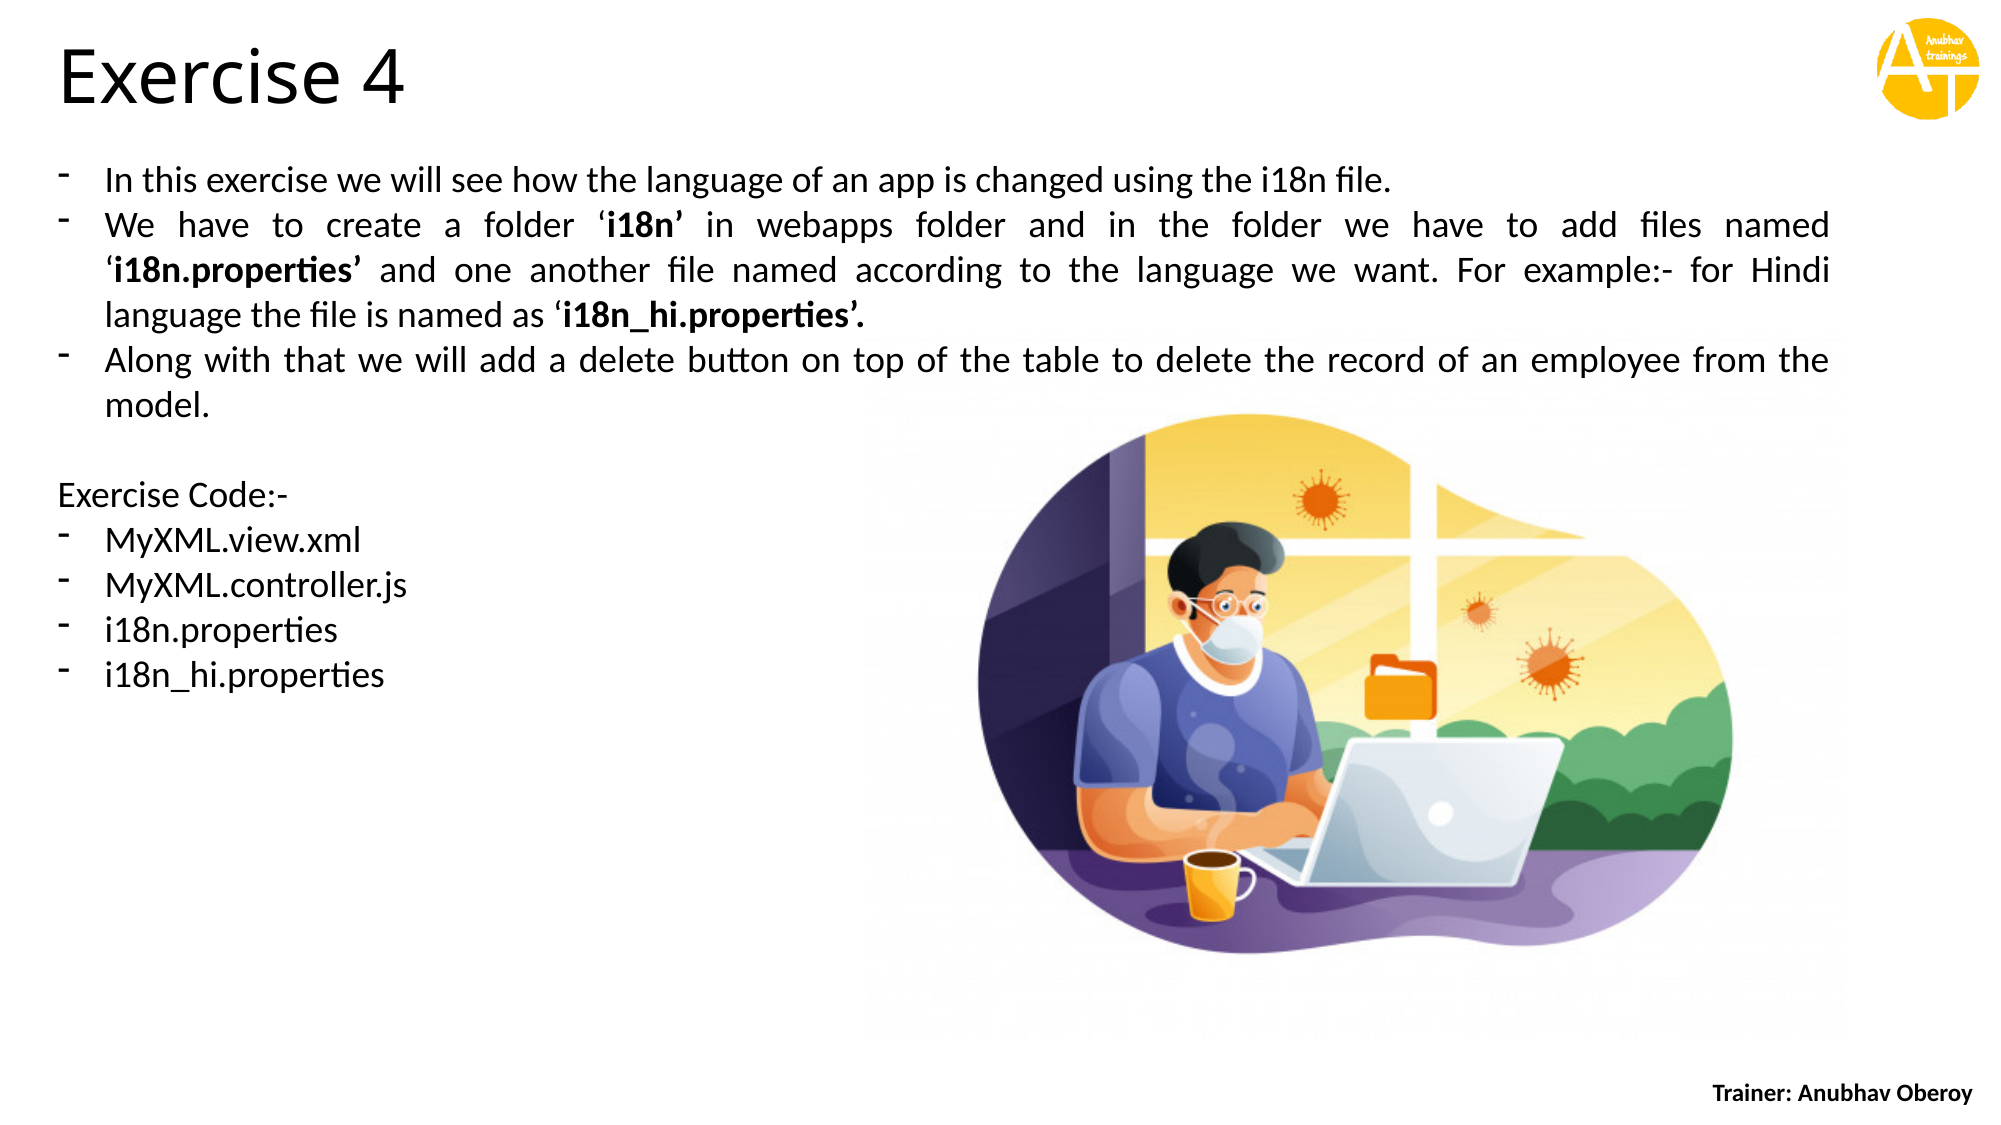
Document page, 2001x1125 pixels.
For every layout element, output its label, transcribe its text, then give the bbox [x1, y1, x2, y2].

text_box Exercise 4 [42, 30, 1896, 148]
text_box In this exercise we will see how the language of an app is changed using the i18n file. We have to create a folder ‘i18n’ in webapps folder and in the folder we have to add files named ‘i18n.properties’ and one another file named according to the language we want. For example:- for Hindi language the file is named as ‘i18n_hi.properties’. Along with that we will add a delete button on top of the table to delete the record of an employee from the model. Exercise Code:- MyXML.view.xml MyXML.controller.js i18n.properties i18n_hi.properties [42, 147, 1847, 703]
footer Trainer: Anubhav Oberoy [1660, 1074, 2000, 1108]
picture [866, 327, 1845, 1041]
picture [1866, 11, 1985, 128]
